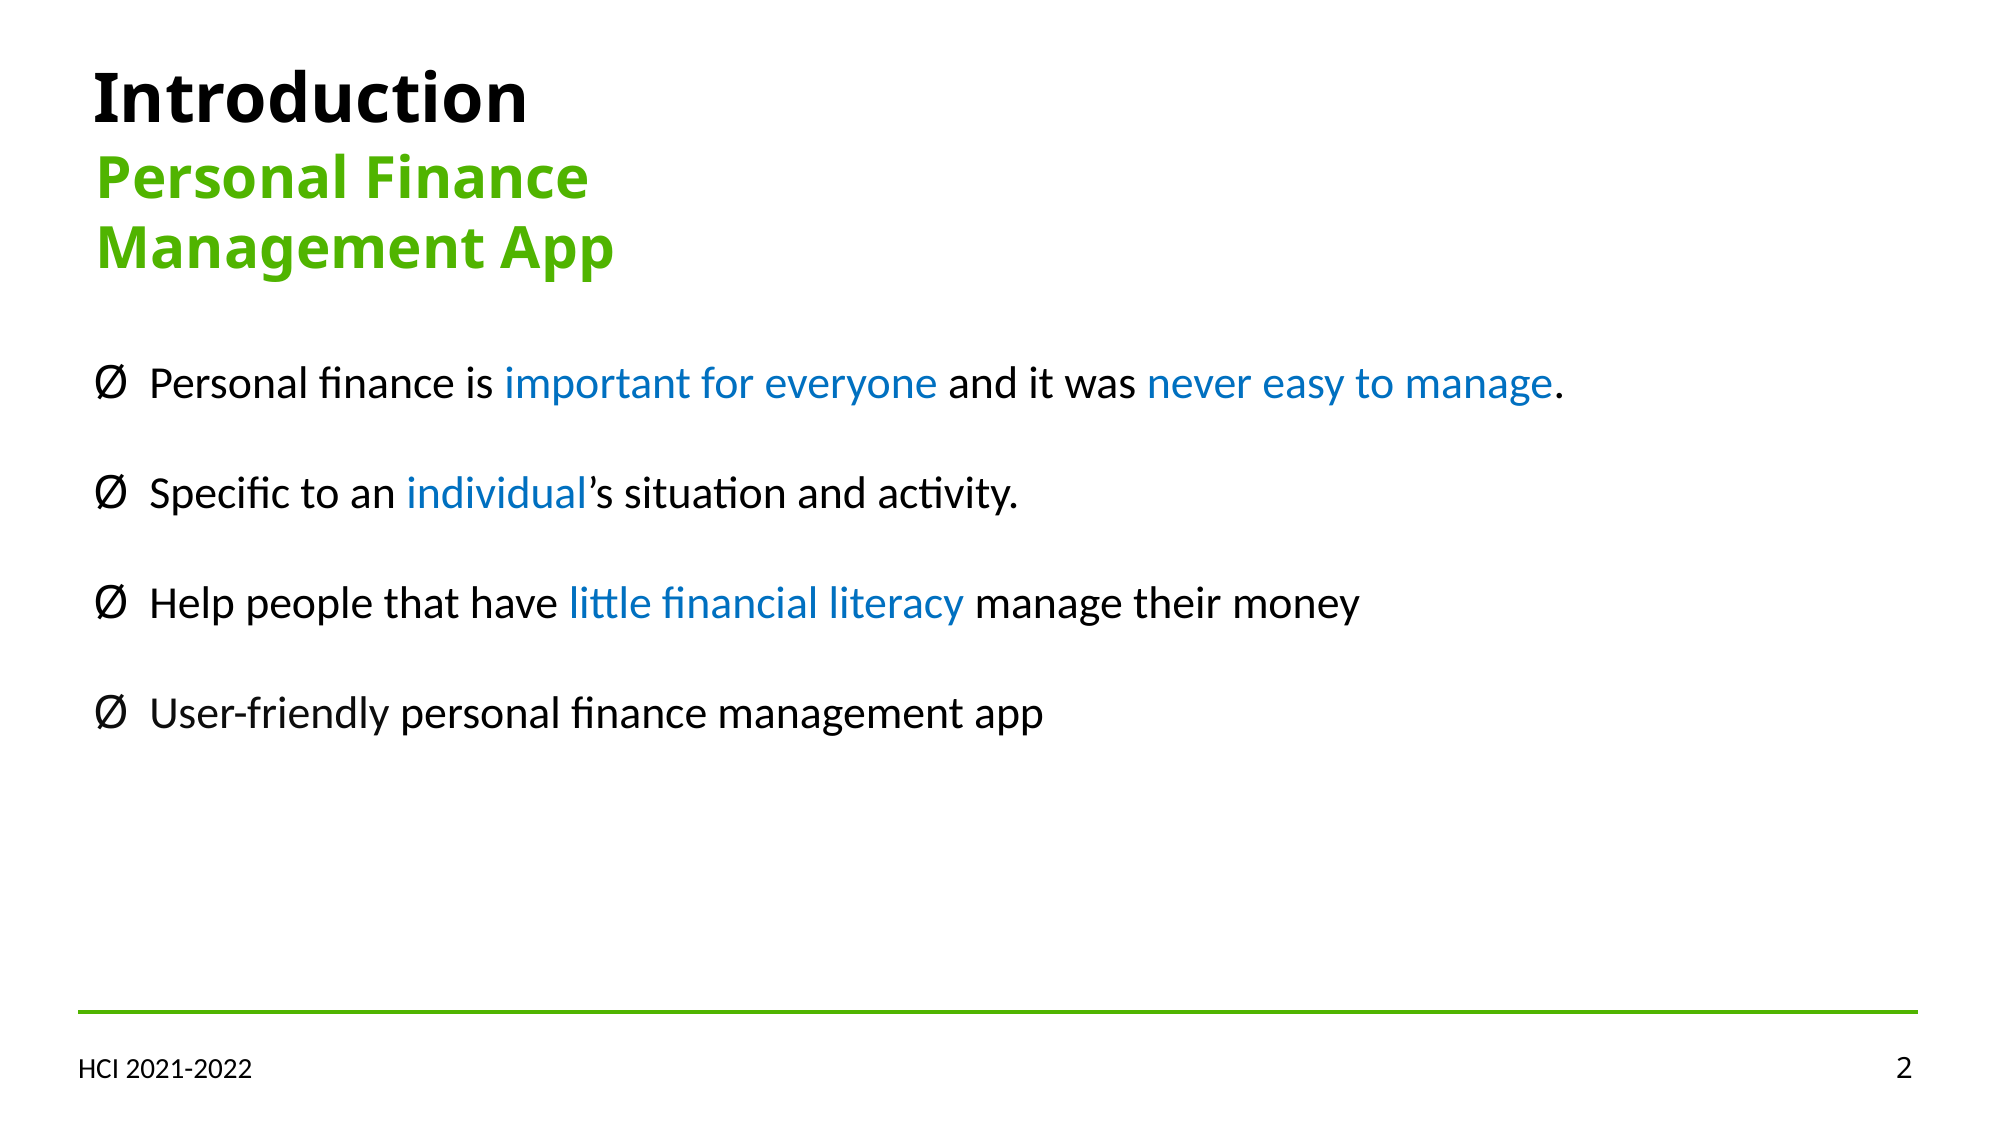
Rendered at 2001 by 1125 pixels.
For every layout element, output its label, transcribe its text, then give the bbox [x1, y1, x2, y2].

text_box Introduction [78, 54, 1922, 146]
text_box HCI 2021-2022 [63, 1041, 606, 1093]
text_box 2 [1807, 1041, 1928, 1093]
text_box Personal finance is important for everyone and it was never easy to manage. Specific to an individual’s situation and activity. Help people that have little financial literacy manage their money User-friendly personal finance management app [78, 345, 1660, 796]
text_box Personal Finance Management App [95, 140, 946, 280]
